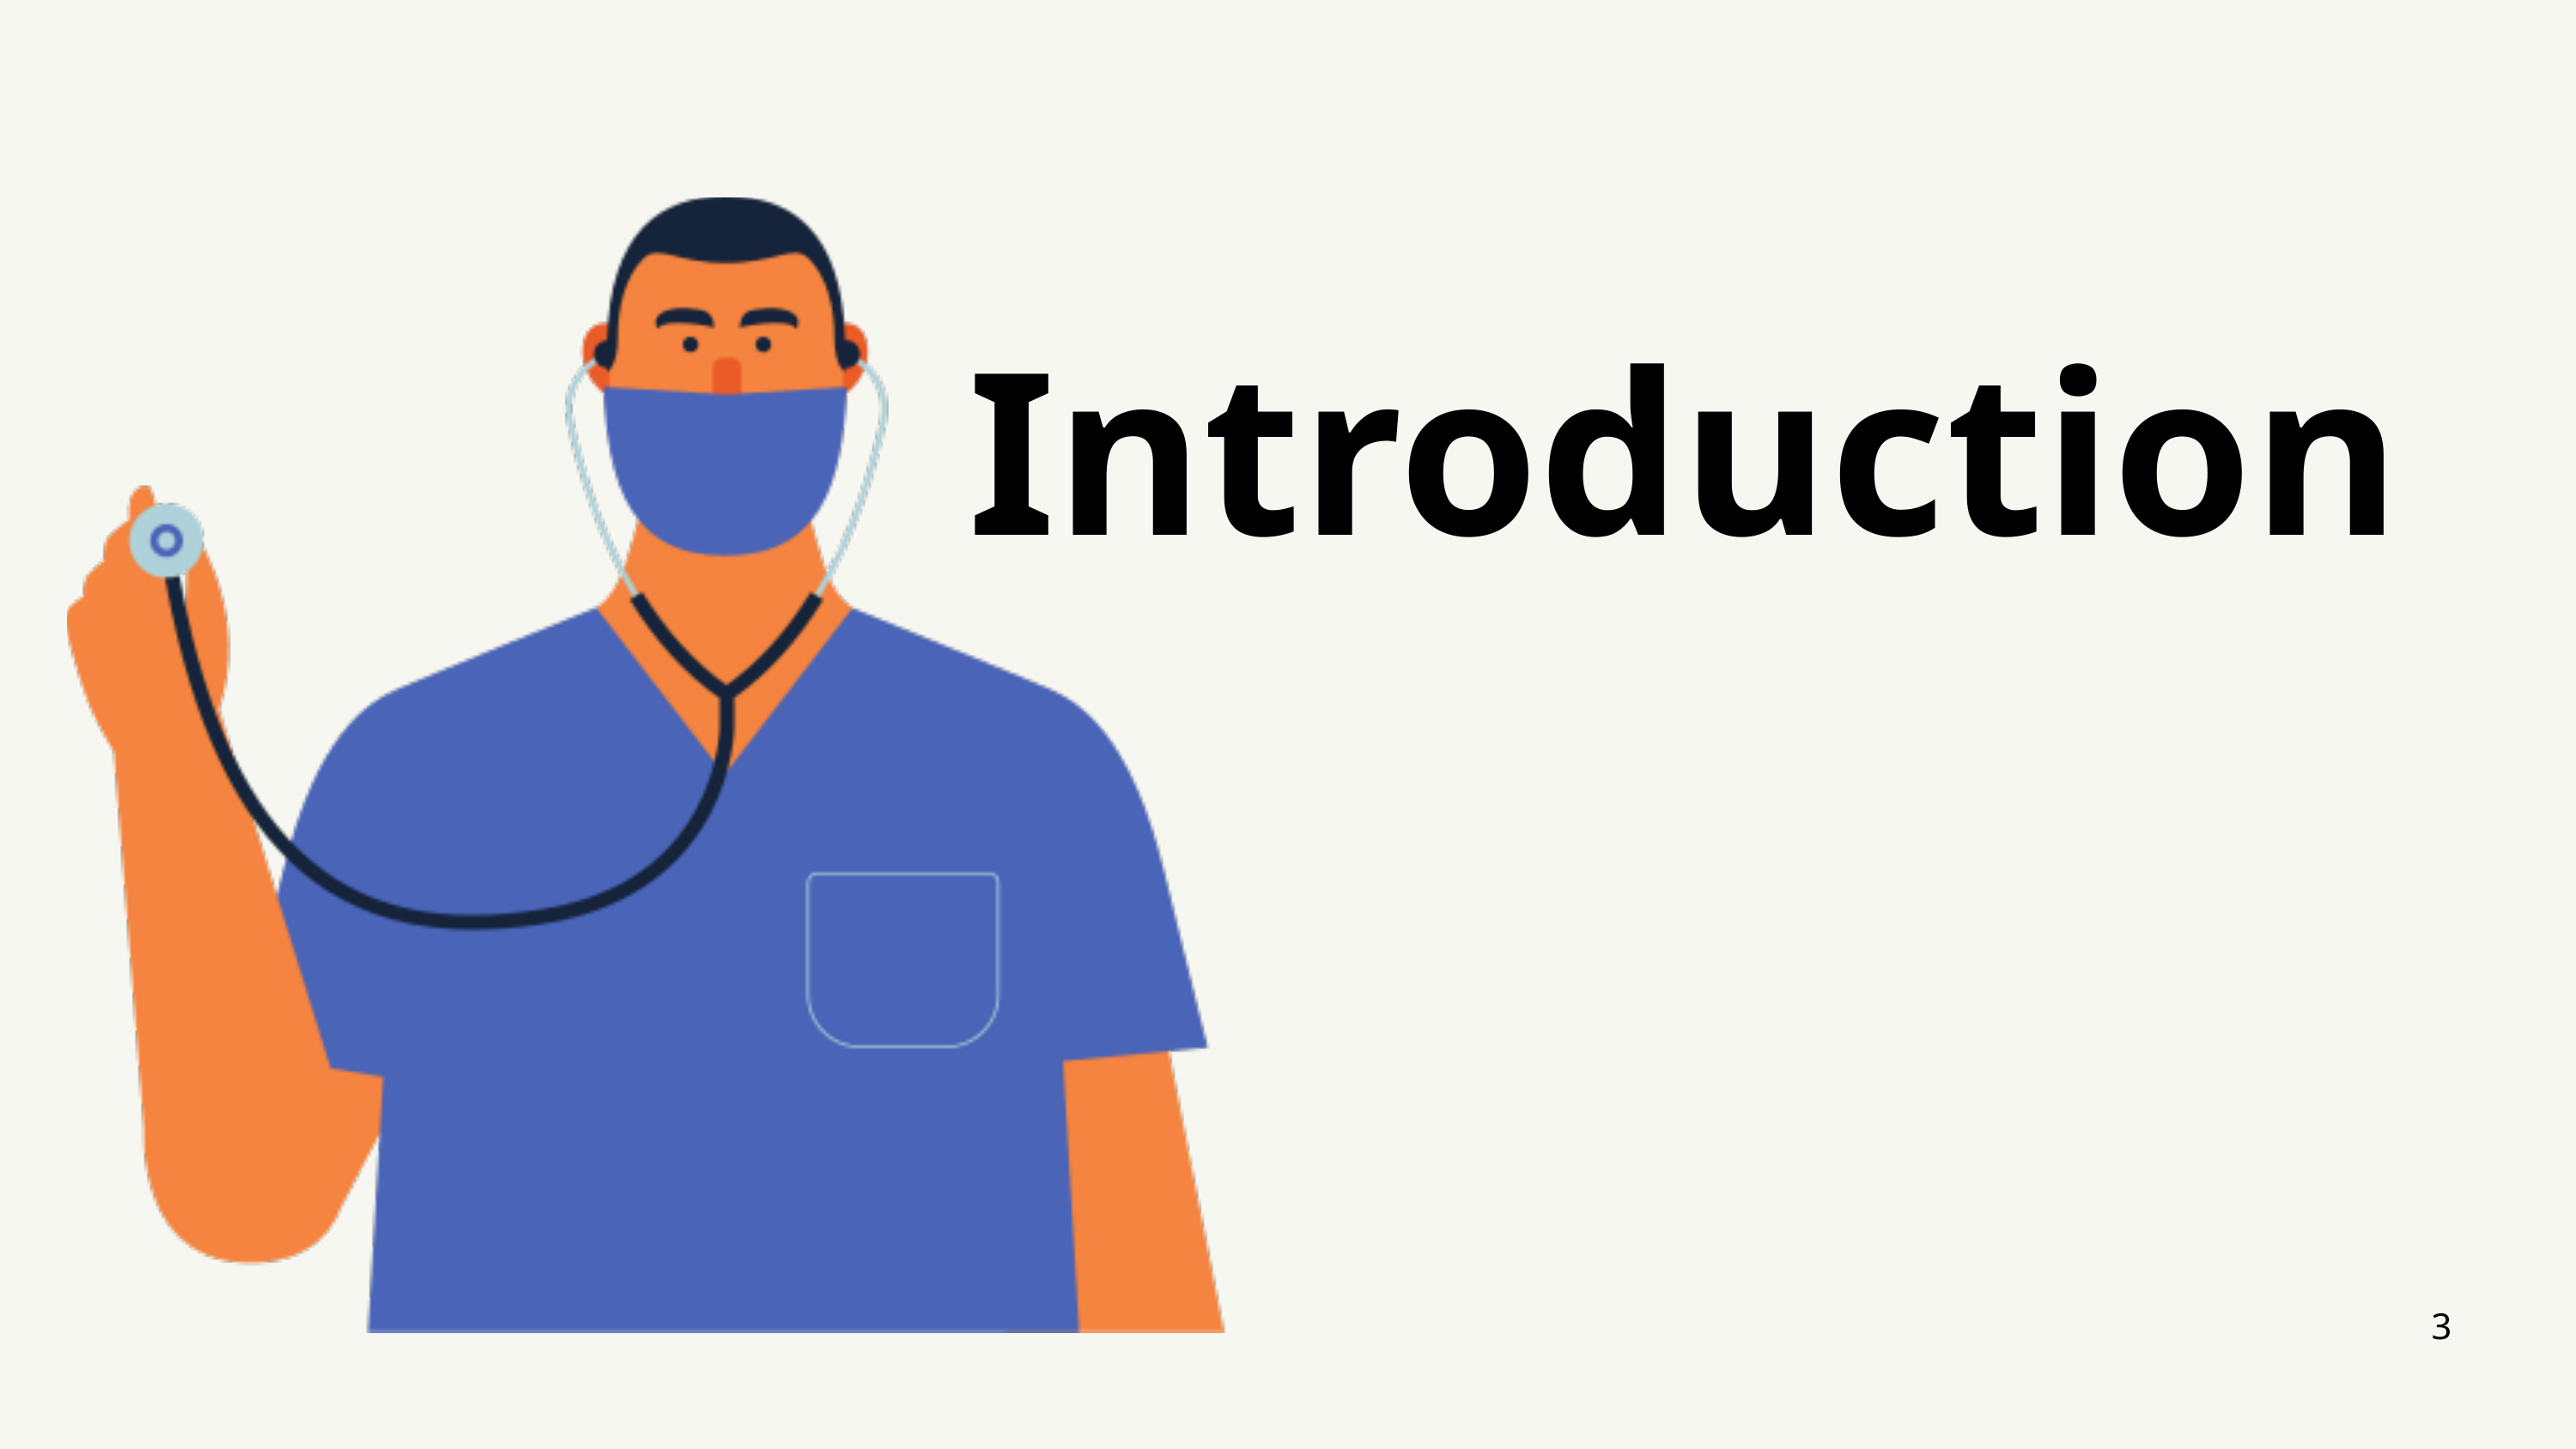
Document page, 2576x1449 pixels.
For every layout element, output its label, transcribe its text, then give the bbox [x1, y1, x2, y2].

text_box Introduction [968, 371, 2543, 581]
text_box [67, 197, 1228, 1333]
text_box 3 [2431, 1296, 2452, 1348]
